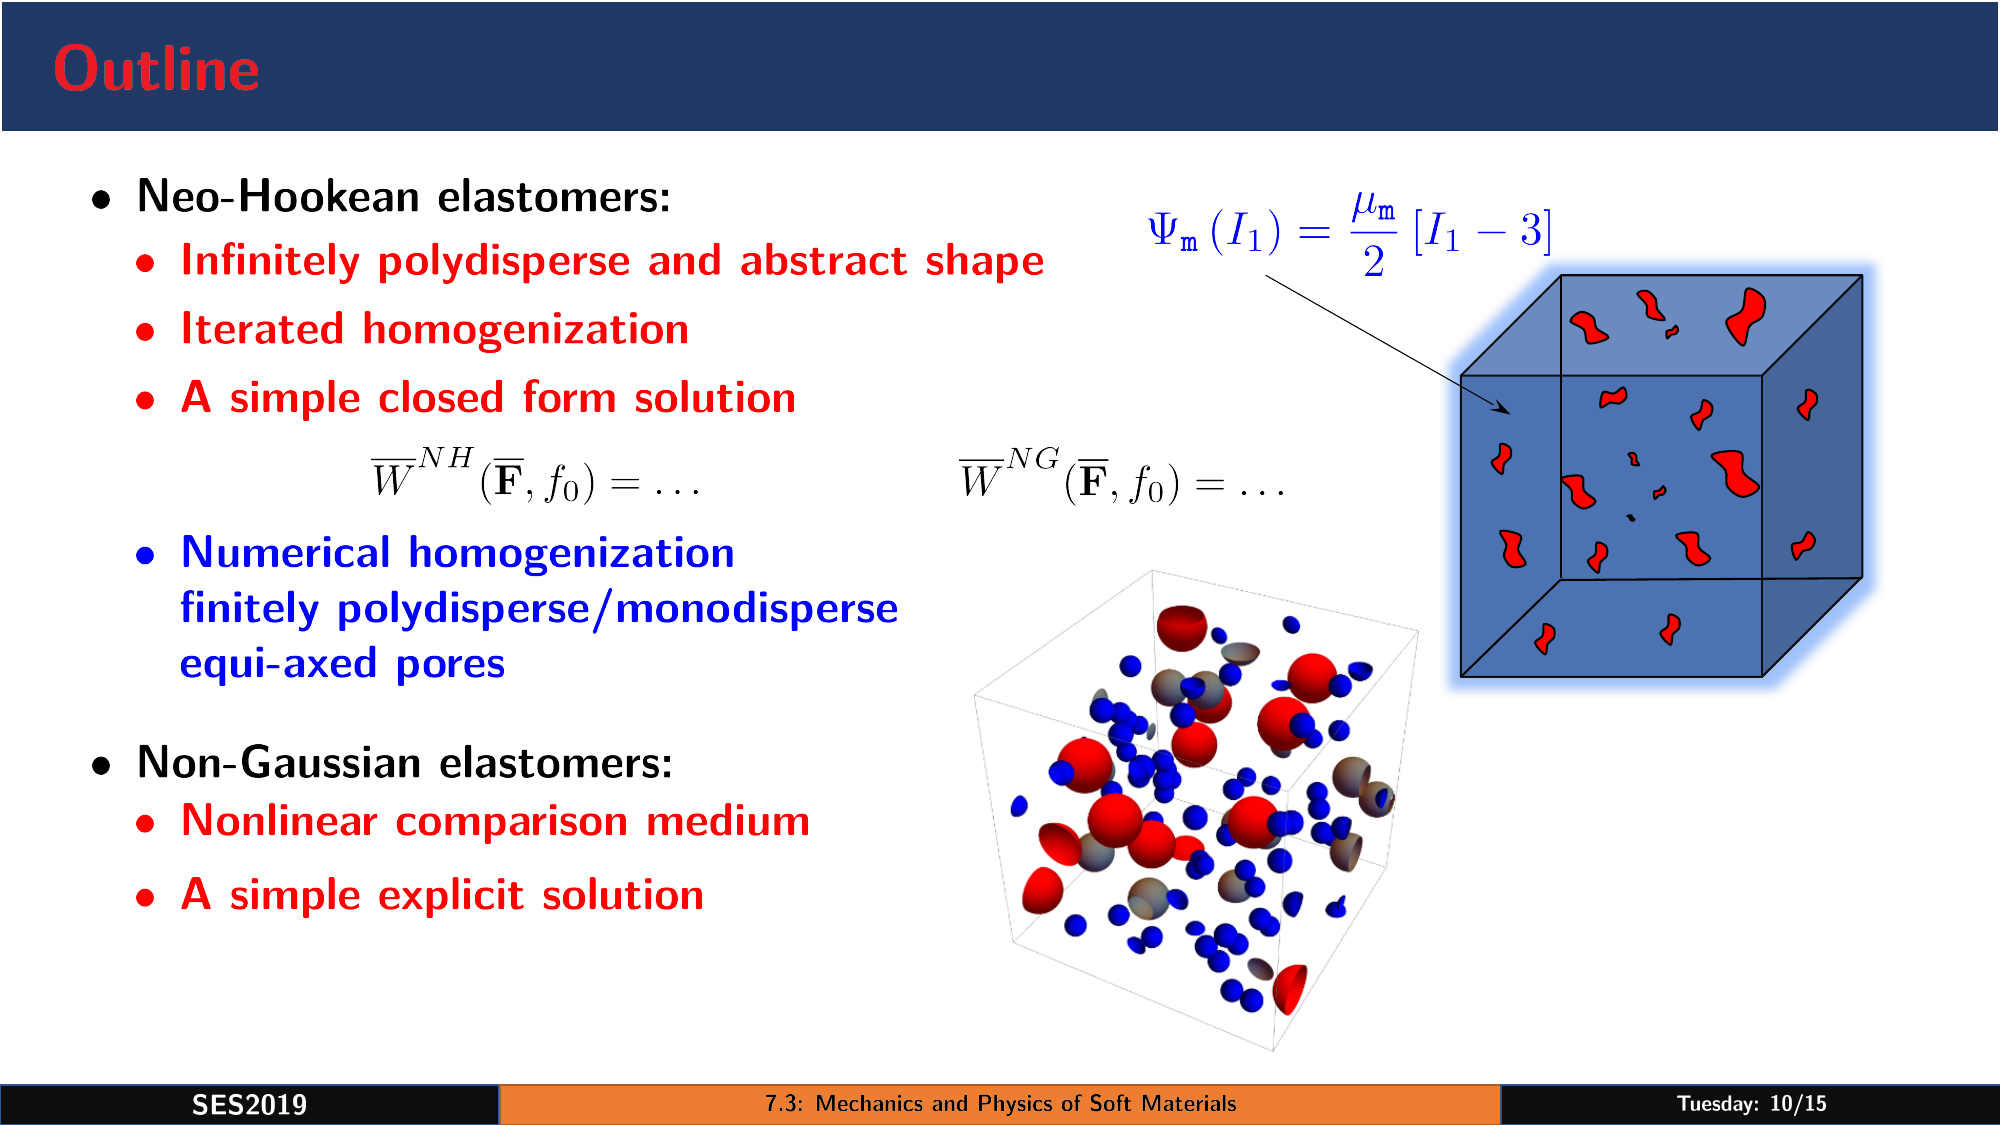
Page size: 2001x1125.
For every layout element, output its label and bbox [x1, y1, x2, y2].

picture [135, 379, 794, 421]
picture [136, 242, 1043, 284]
picture [974, 570, 1419, 1052]
picture [135, 803, 808, 845]
picture [91, 744, 670, 778]
text_box [499, 1084, 1500, 1125]
text_box [0, 0, 2000, 134]
text_box [0, 1084, 499, 1125]
picture [959, 447, 1283, 506]
text_box [1500, 1084, 2000, 1125]
picture [91, 178, 668, 212]
picture [136, 877, 702, 918]
picture [193, 1094, 306, 1115]
picture [136, 311, 687, 353]
picture [1147, 192, 1550, 276]
picture [136, 535, 897, 686]
picture [1677, 1094, 1826, 1116]
text_box [1265, 275, 1511, 415]
text_box [1460, 275, 1863, 677]
picture [55, 44, 258, 91]
picture [371, 447, 698, 505]
picture [766, 1094, 1236, 1116]
